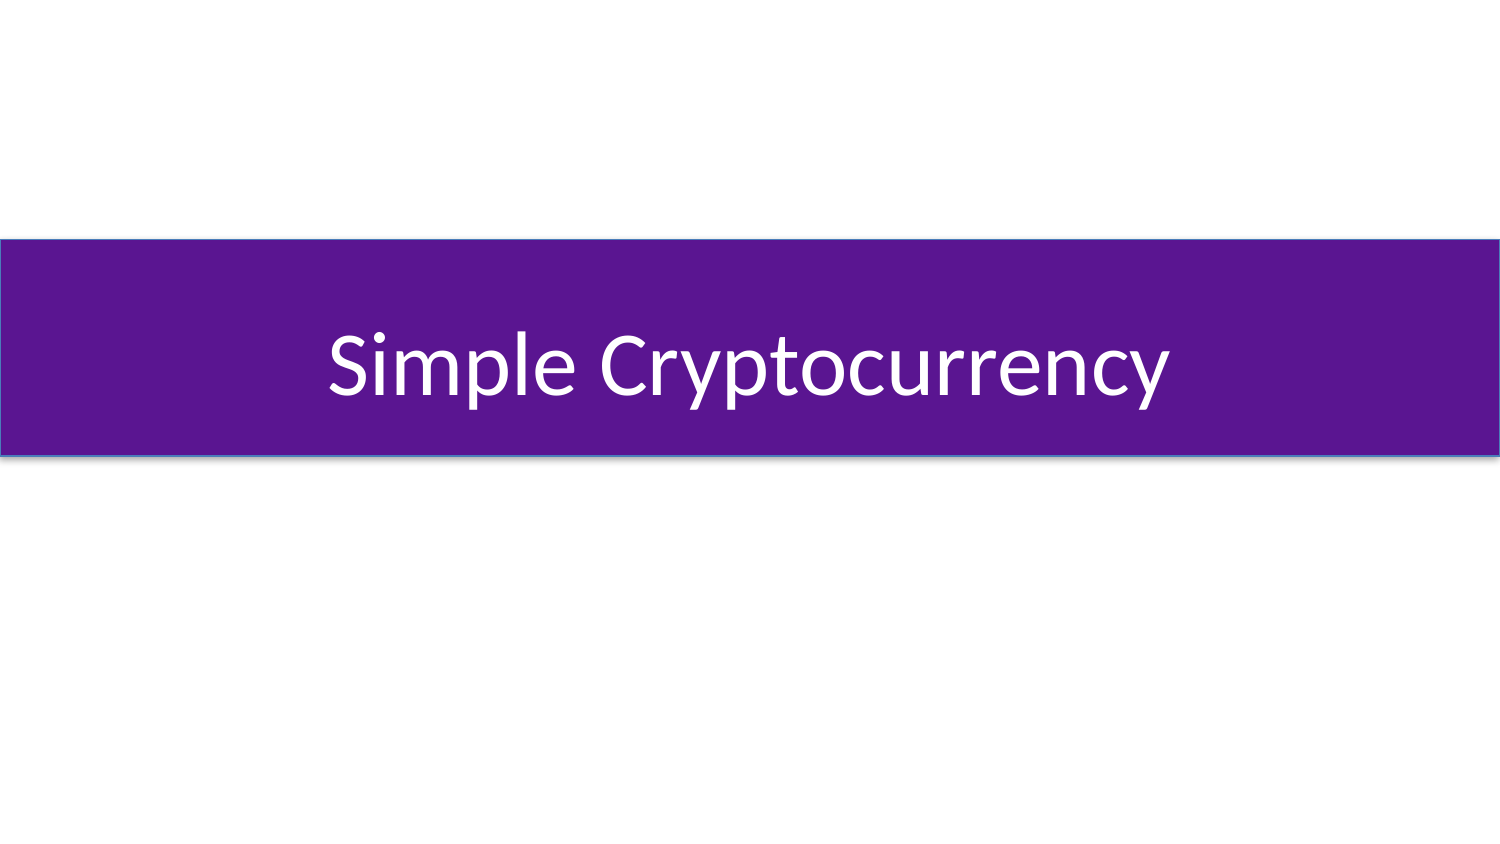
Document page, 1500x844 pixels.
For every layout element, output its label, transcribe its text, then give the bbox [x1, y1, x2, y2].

title Simple Cryptocurrency [112, 296, 1388, 411]
